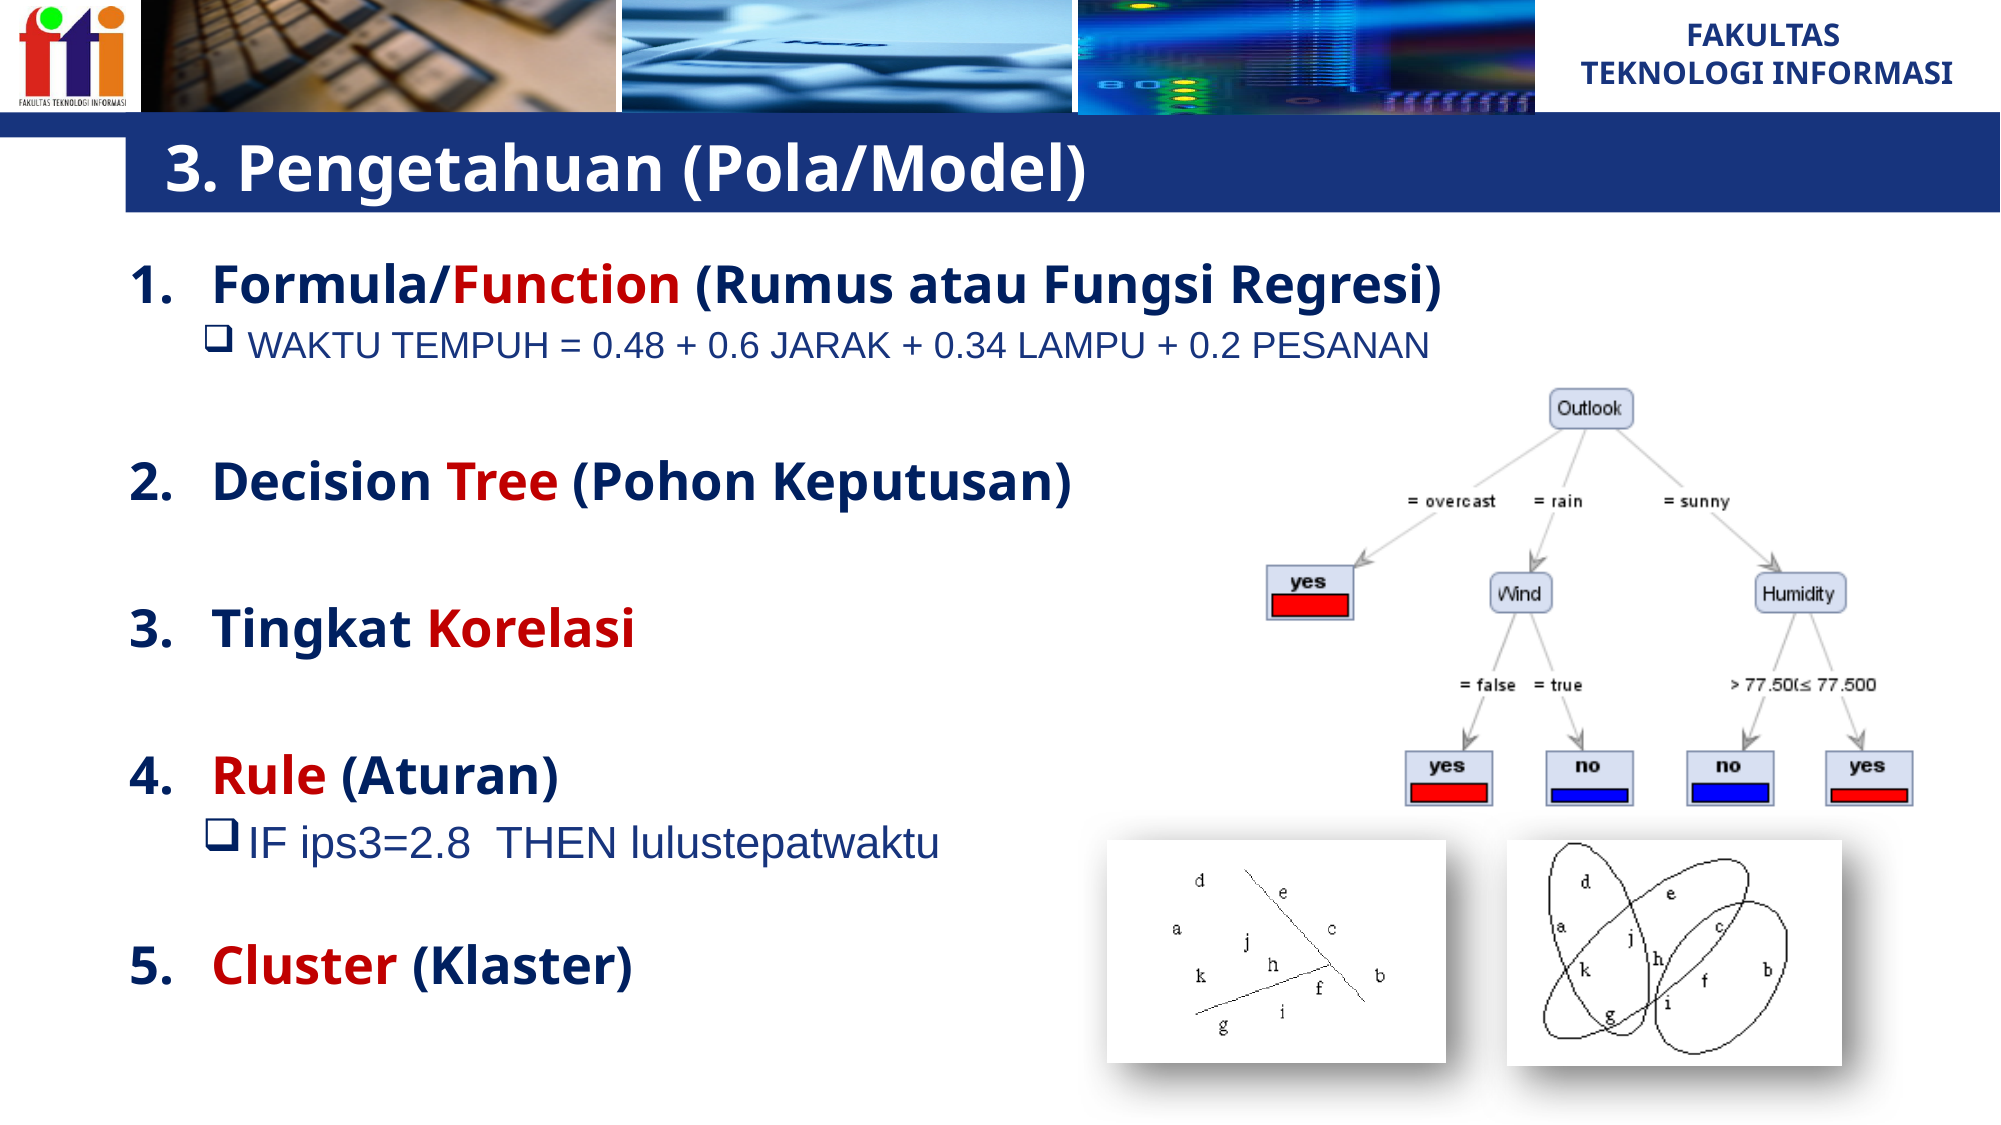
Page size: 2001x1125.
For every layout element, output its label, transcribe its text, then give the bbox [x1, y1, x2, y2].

picture [622, 0, 1072, 113]
picture [1107, 840, 1446, 1063]
picture [19, 6, 126, 106]
title 3. Pengetahuan (Pola/Model) [149, 119, 1934, 213]
list Formula/Function (Rumus atau Fungsi Regresi) WAKTU TEMPUH = 0.48 + 0.6 JARAK + 0.34 LAMPU + 0.2 PESANAN Decision Tree (Pohon Keputusan) Tingkat Korelasi Rule (Aturan) IF ips3=2.8 THEN lulustepatwaktu Cluster (Klaster) [113, 243, 1733, 1006]
picture [1078, 0, 1535, 115]
picture [1252, 368, 1934, 829]
picture [141, 0, 616, 112]
picture [1507, 840, 1842, 1066]
